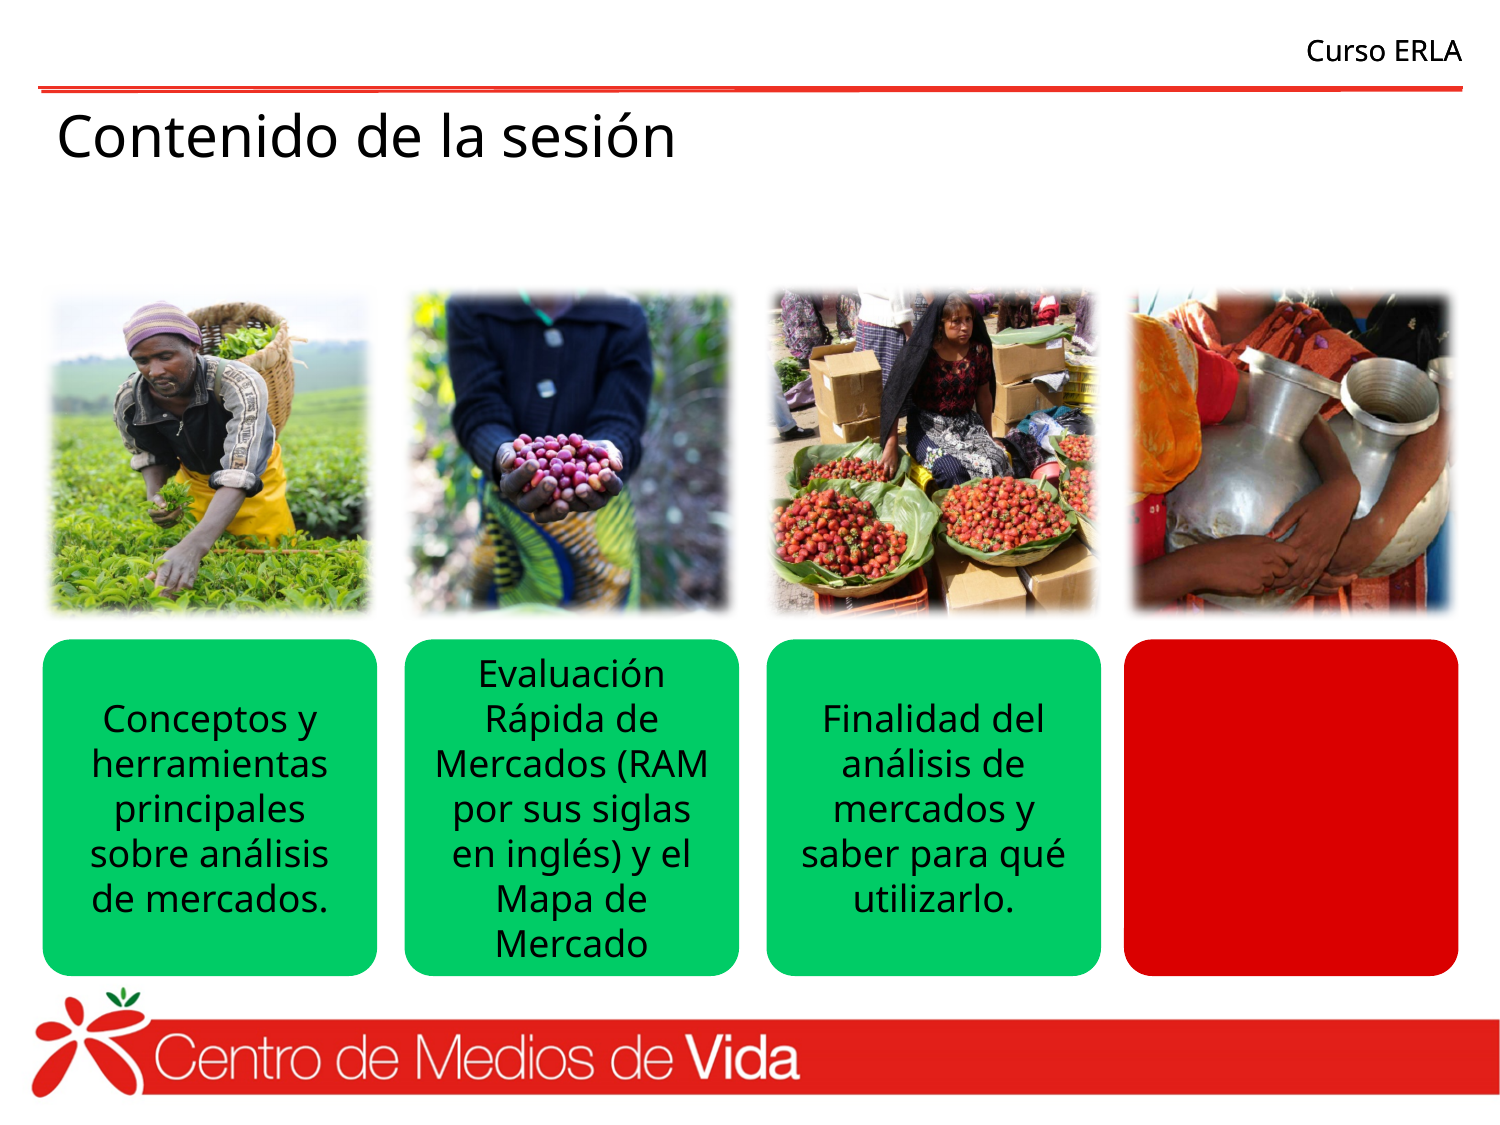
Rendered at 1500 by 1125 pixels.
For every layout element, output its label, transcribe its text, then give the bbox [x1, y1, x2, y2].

picture [0, 973, 1500, 1125]
text_box Evaluación Rápida de Mercados (RAM por sus siglas en inglés) y el Mapa de Mercado [402, 637, 742, 979]
text_box Conceptos y herramientas principales sobre análisis de mercados. [40, 637, 380, 979]
list Contenido de la sesión [41, 91, 1459, 179]
picture [1122, 284, 1460, 622]
picture [401, 284, 739, 622]
picture [40, 284, 379, 622]
picture [764, 283, 1102, 621]
text_box Finalidad del análisis de mercados y saber para qué utilizarlo. [764, 637, 1104, 979]
text_box [1121, 637, 1461, 979]
